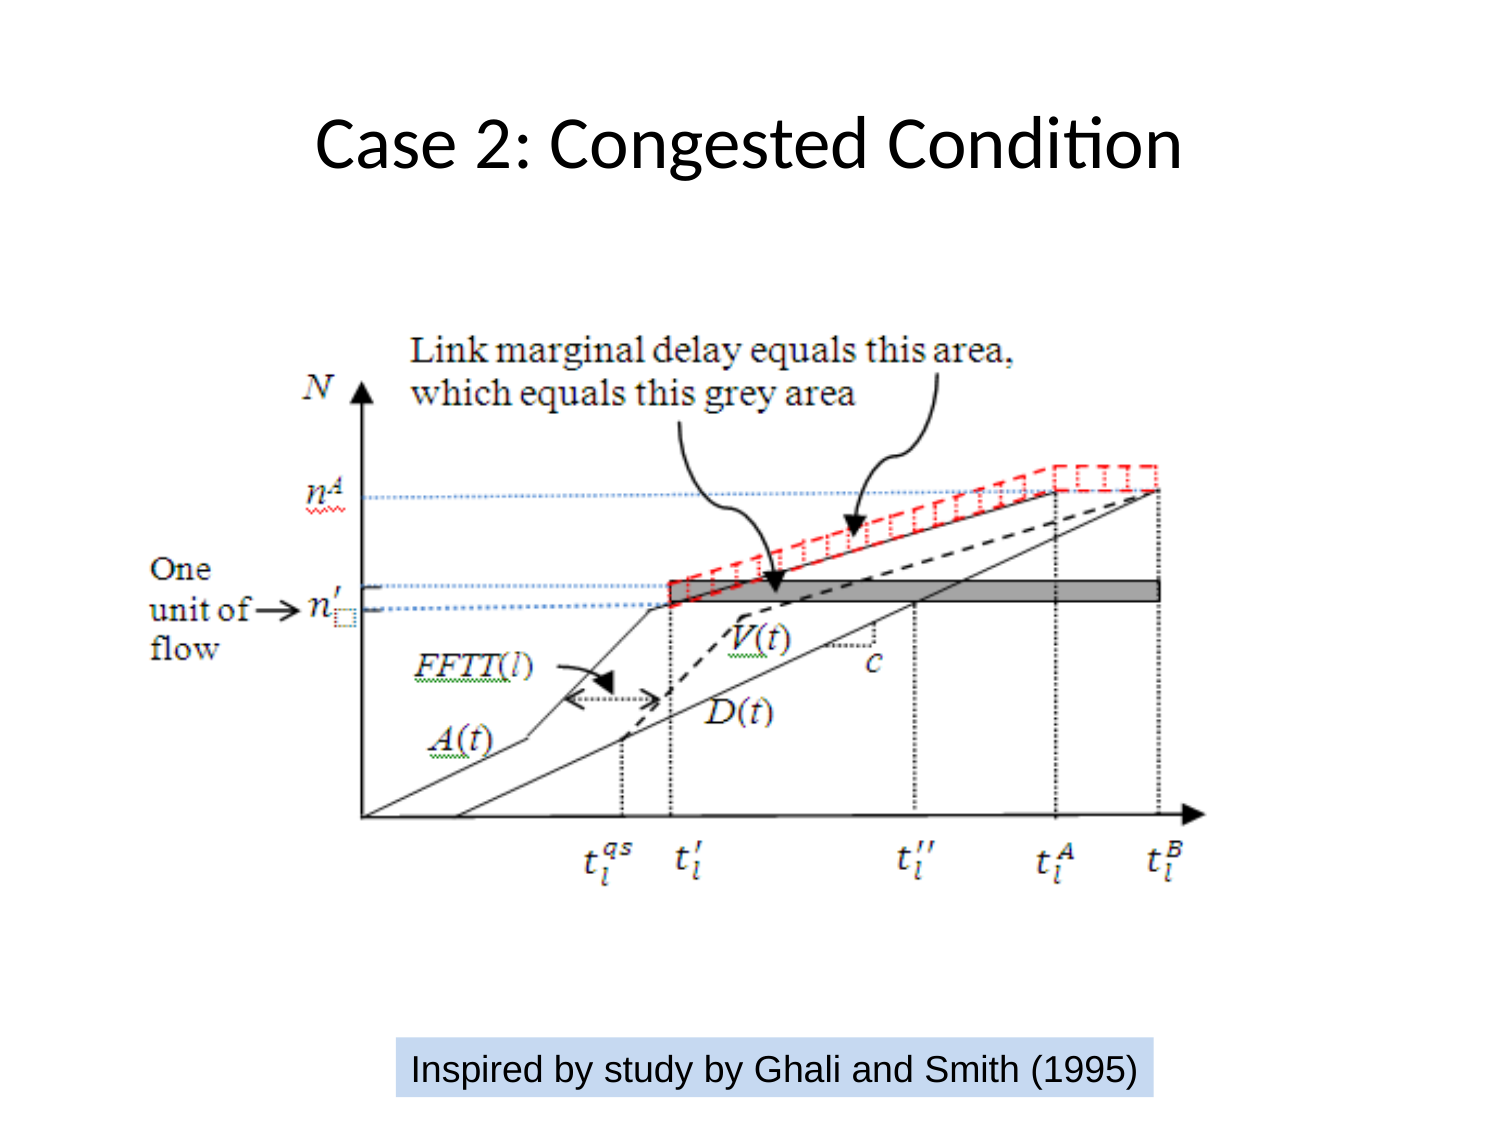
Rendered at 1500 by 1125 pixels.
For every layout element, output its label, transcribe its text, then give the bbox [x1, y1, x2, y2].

slide_number 182 [1074, 1042, 1425, 1103]
text_box Inspired by study by Ghali and Smith (1995) [395, 1037, 1154, 1098]
title Case 2: Congested Condition [75, 45, 1425, 233]
picture [49, 299, 1294, 913]
